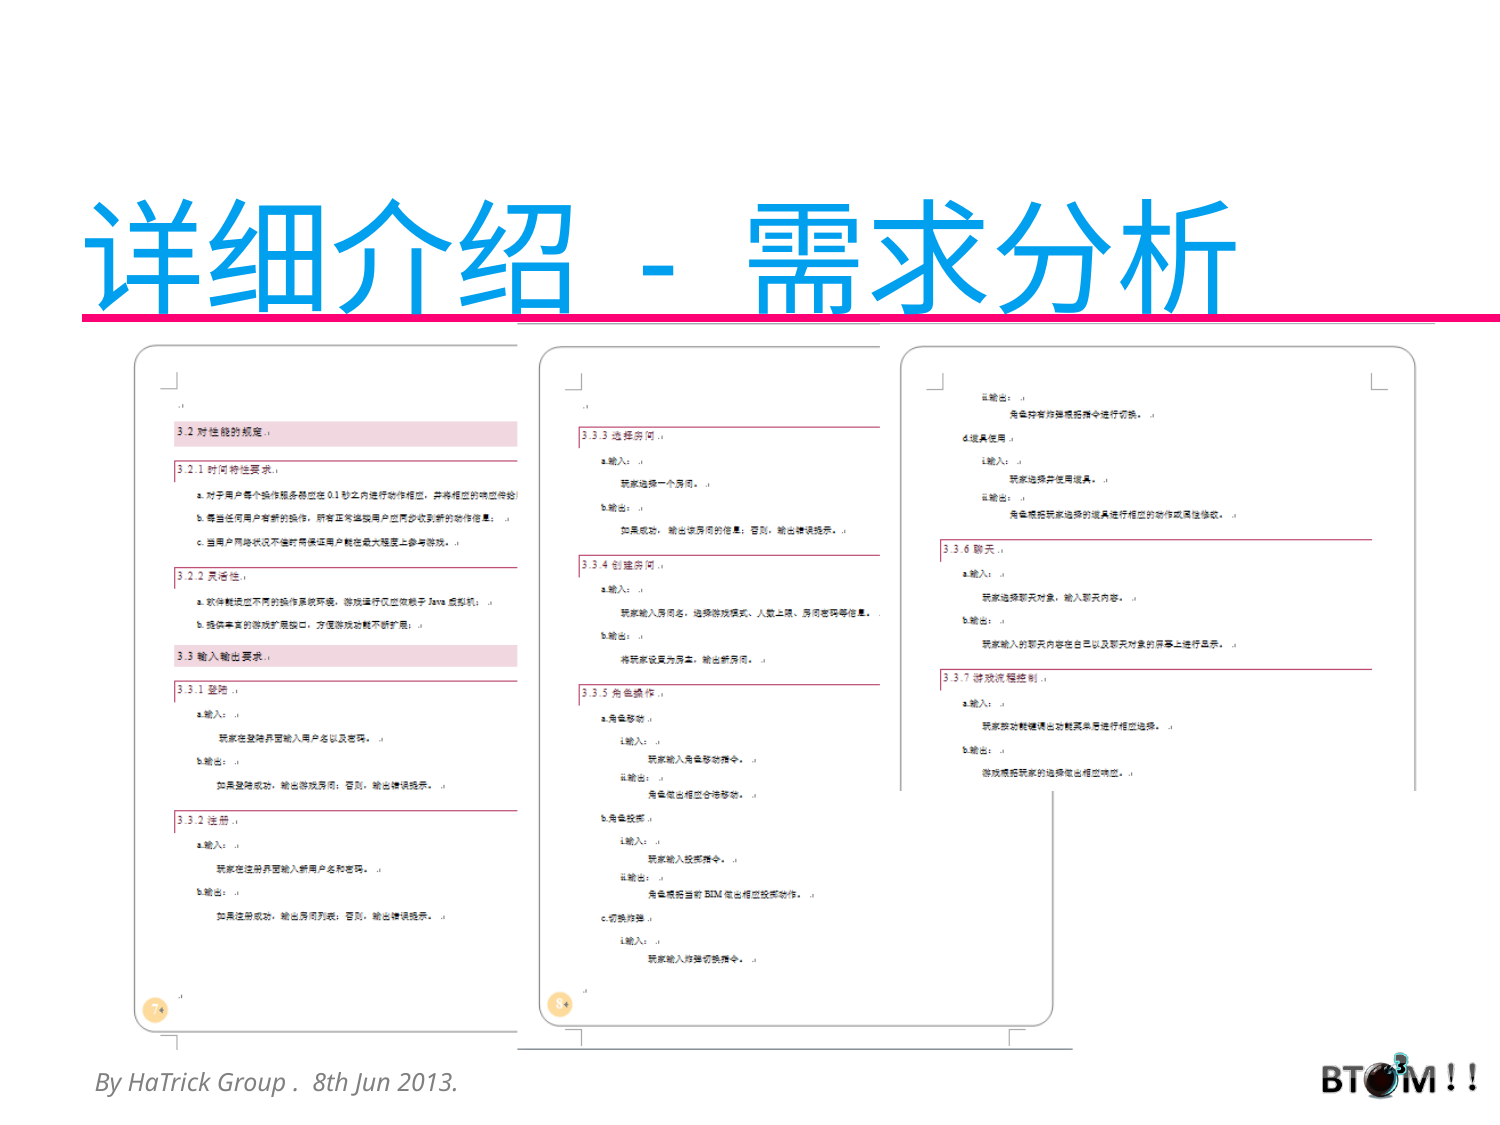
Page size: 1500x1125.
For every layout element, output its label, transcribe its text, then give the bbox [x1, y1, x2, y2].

picture [1316, 1047, 1483, 1105]
text_box By HaTrick Group . 8th Jun 2013. [79, 1058, 506, 1104]
text_box 详细介绍 - 需求分析 [80, 149, 1242, 337]
picture [111, 323, 1436, 1050]
